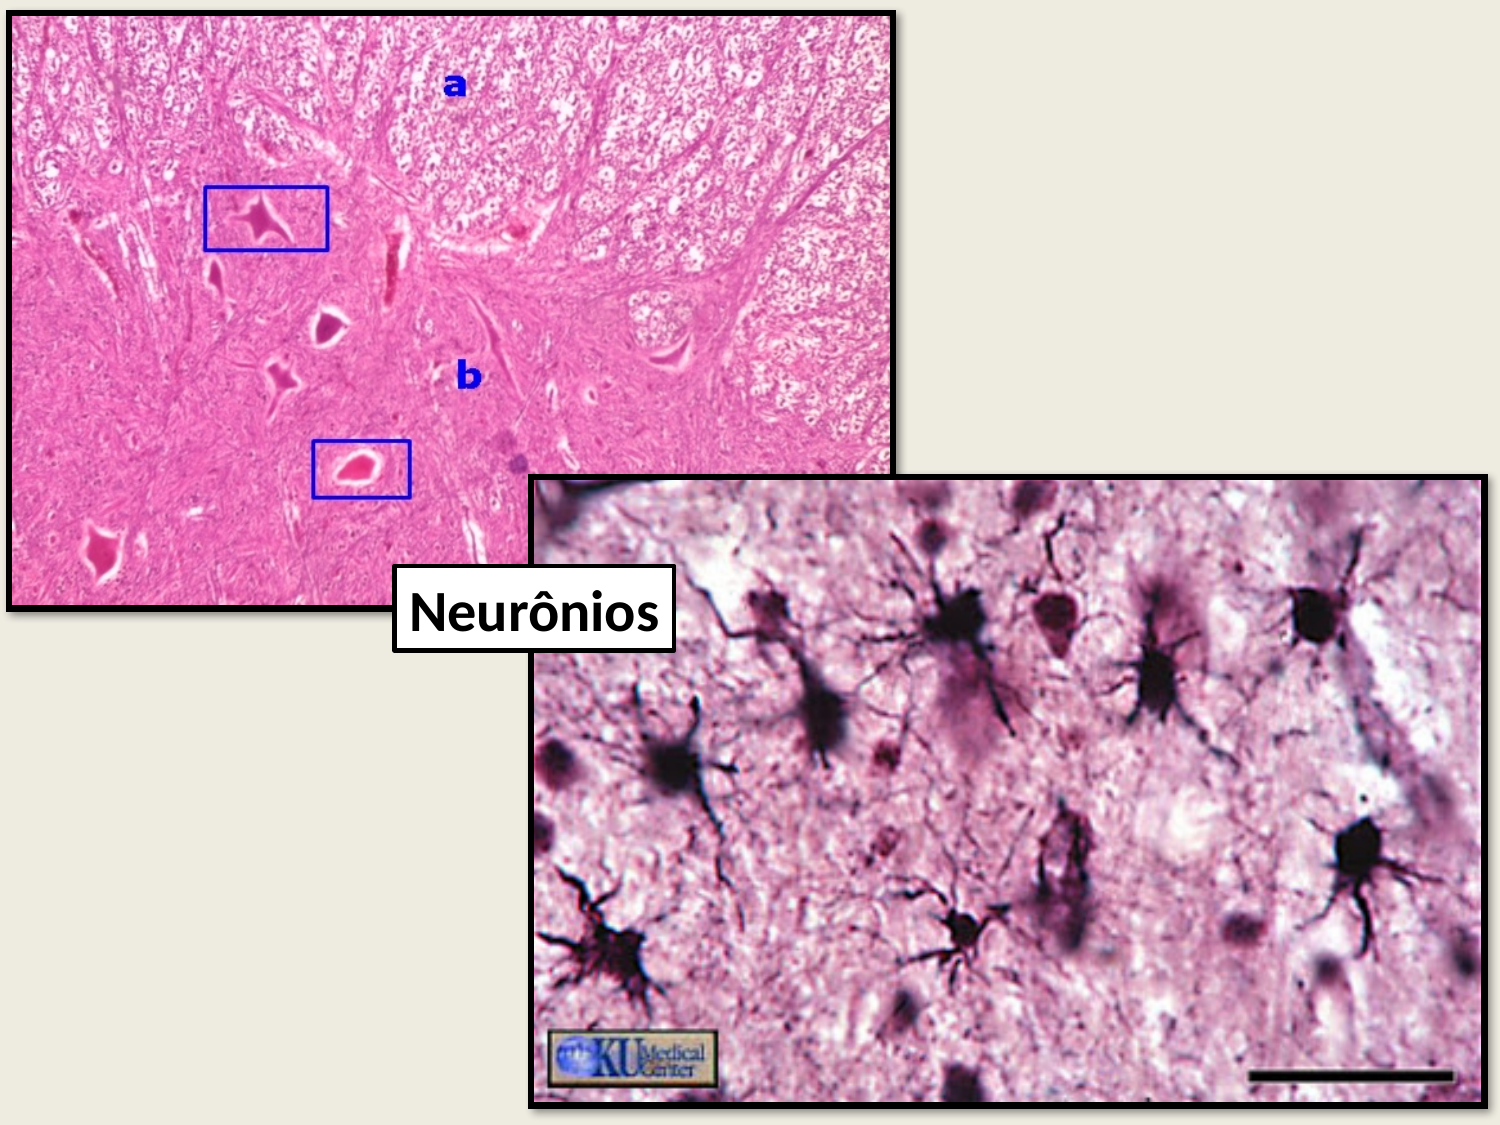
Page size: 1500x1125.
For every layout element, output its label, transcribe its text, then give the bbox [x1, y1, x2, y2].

text_box Neurônios [392, 614, 529, 653]
picture [11, 15, 1482, 1103]
